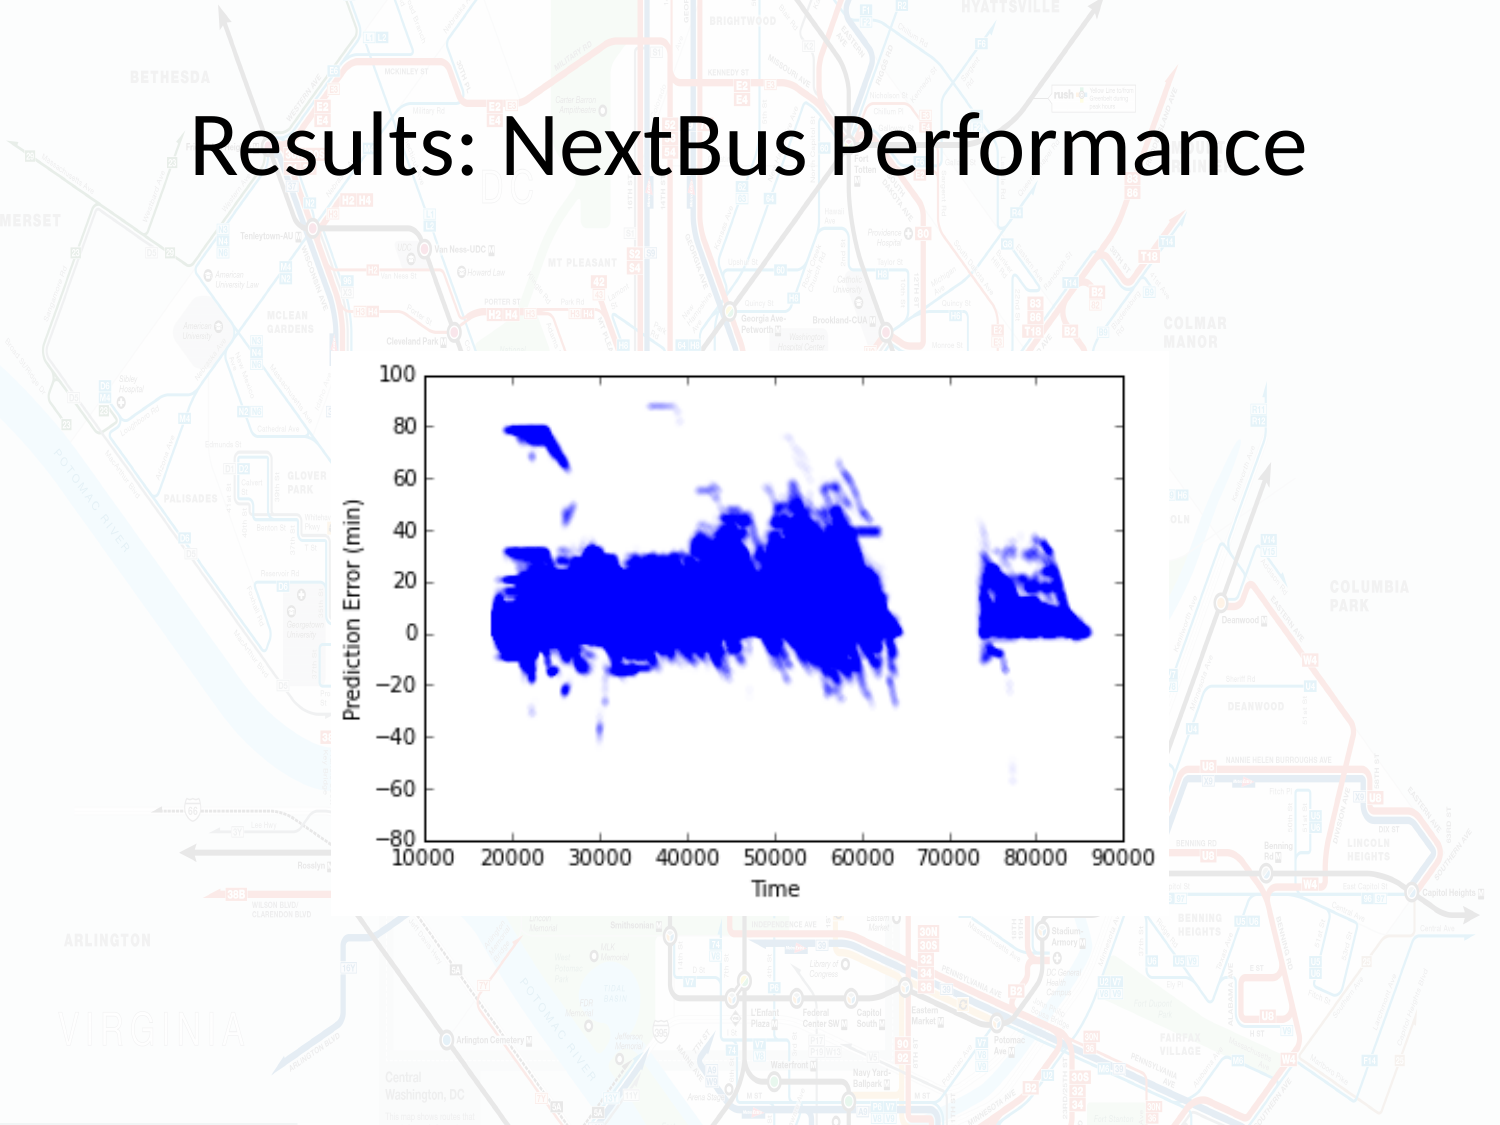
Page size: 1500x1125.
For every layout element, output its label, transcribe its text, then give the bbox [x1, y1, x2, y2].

title Results: NextBus Performance [75, 45, 1425, 233]
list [330, 351, 1170, 917]
